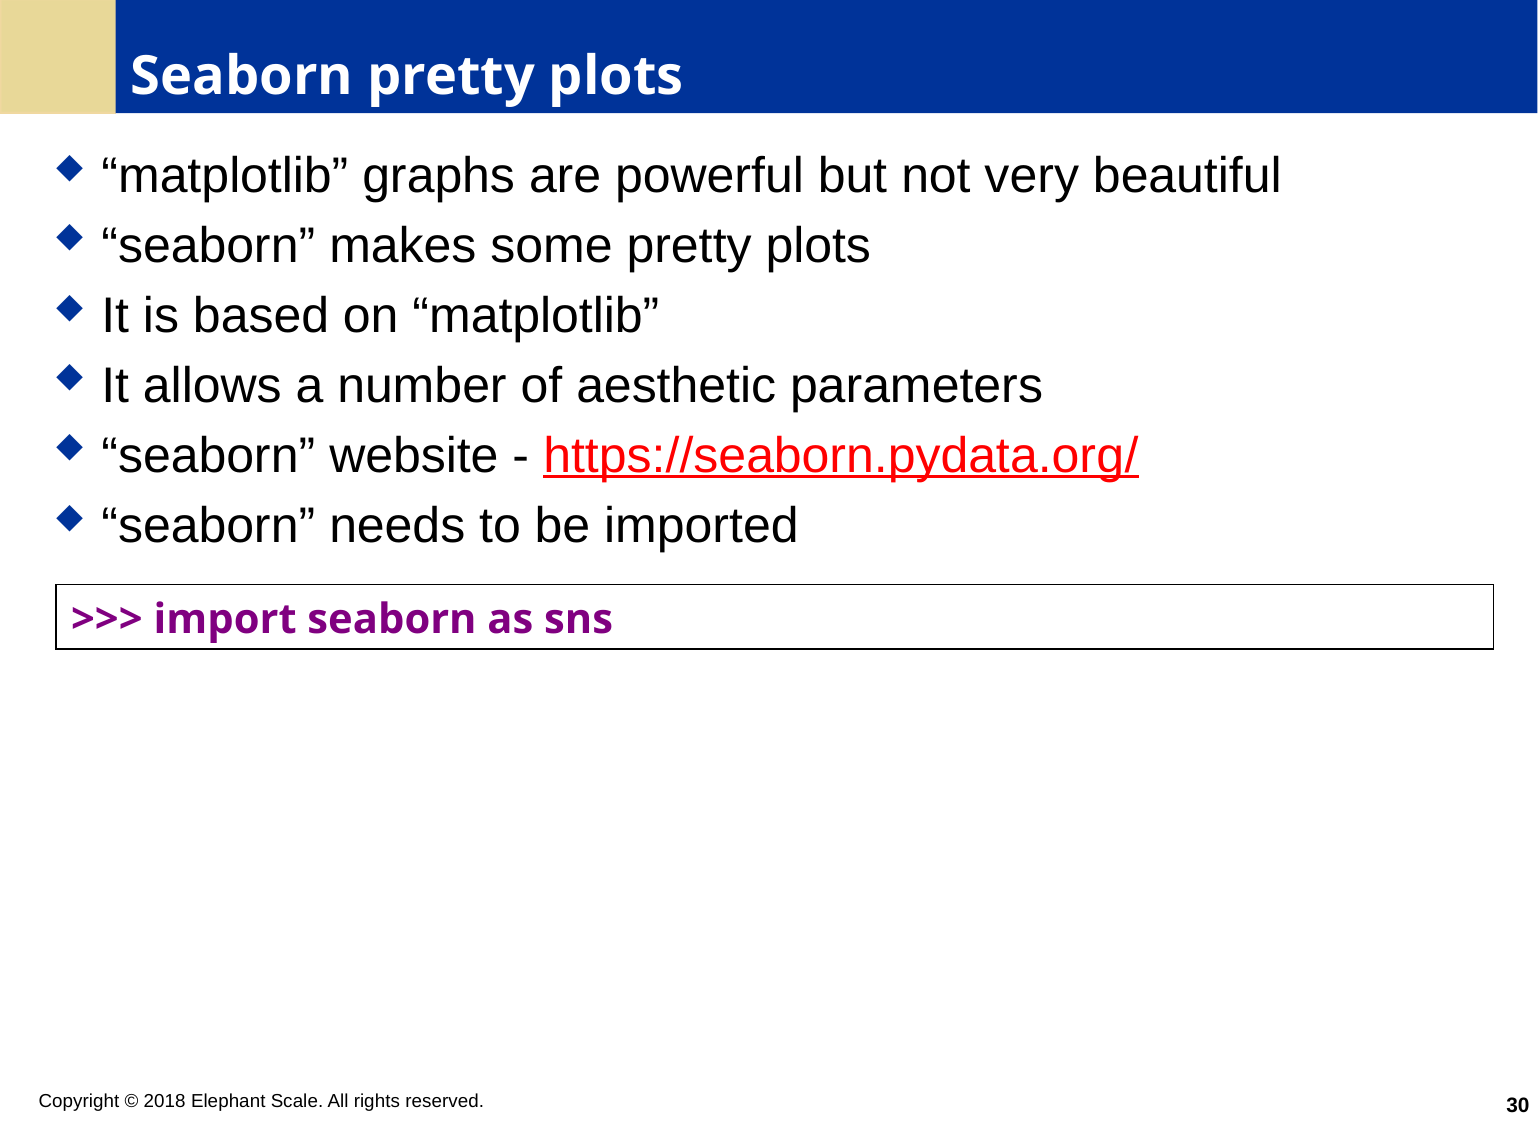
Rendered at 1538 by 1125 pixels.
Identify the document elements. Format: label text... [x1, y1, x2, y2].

text_box >>> import seaborn as sns [56, 584, 1494, 650]
title Seaborn pretty plots [115, 0, 1538, 114]
list “matplotlib” graphs are powerful but not very beautiful “seaborn” makes some pretty plots It is based on “matplotlib” It allows a number of aesthetic parameters “seaborn” website - https://seaborn.pydata.org/ “seaborn” needs to be imported [38, 134, 1500, 1061]
picture [0, 0, 115, 114]
slide_number 30 [1439, 1079, 1530, 1117]
footer Copyright © 2018 Elephant Scale. All rights reserved. [38, 1088, 932, 1112]
